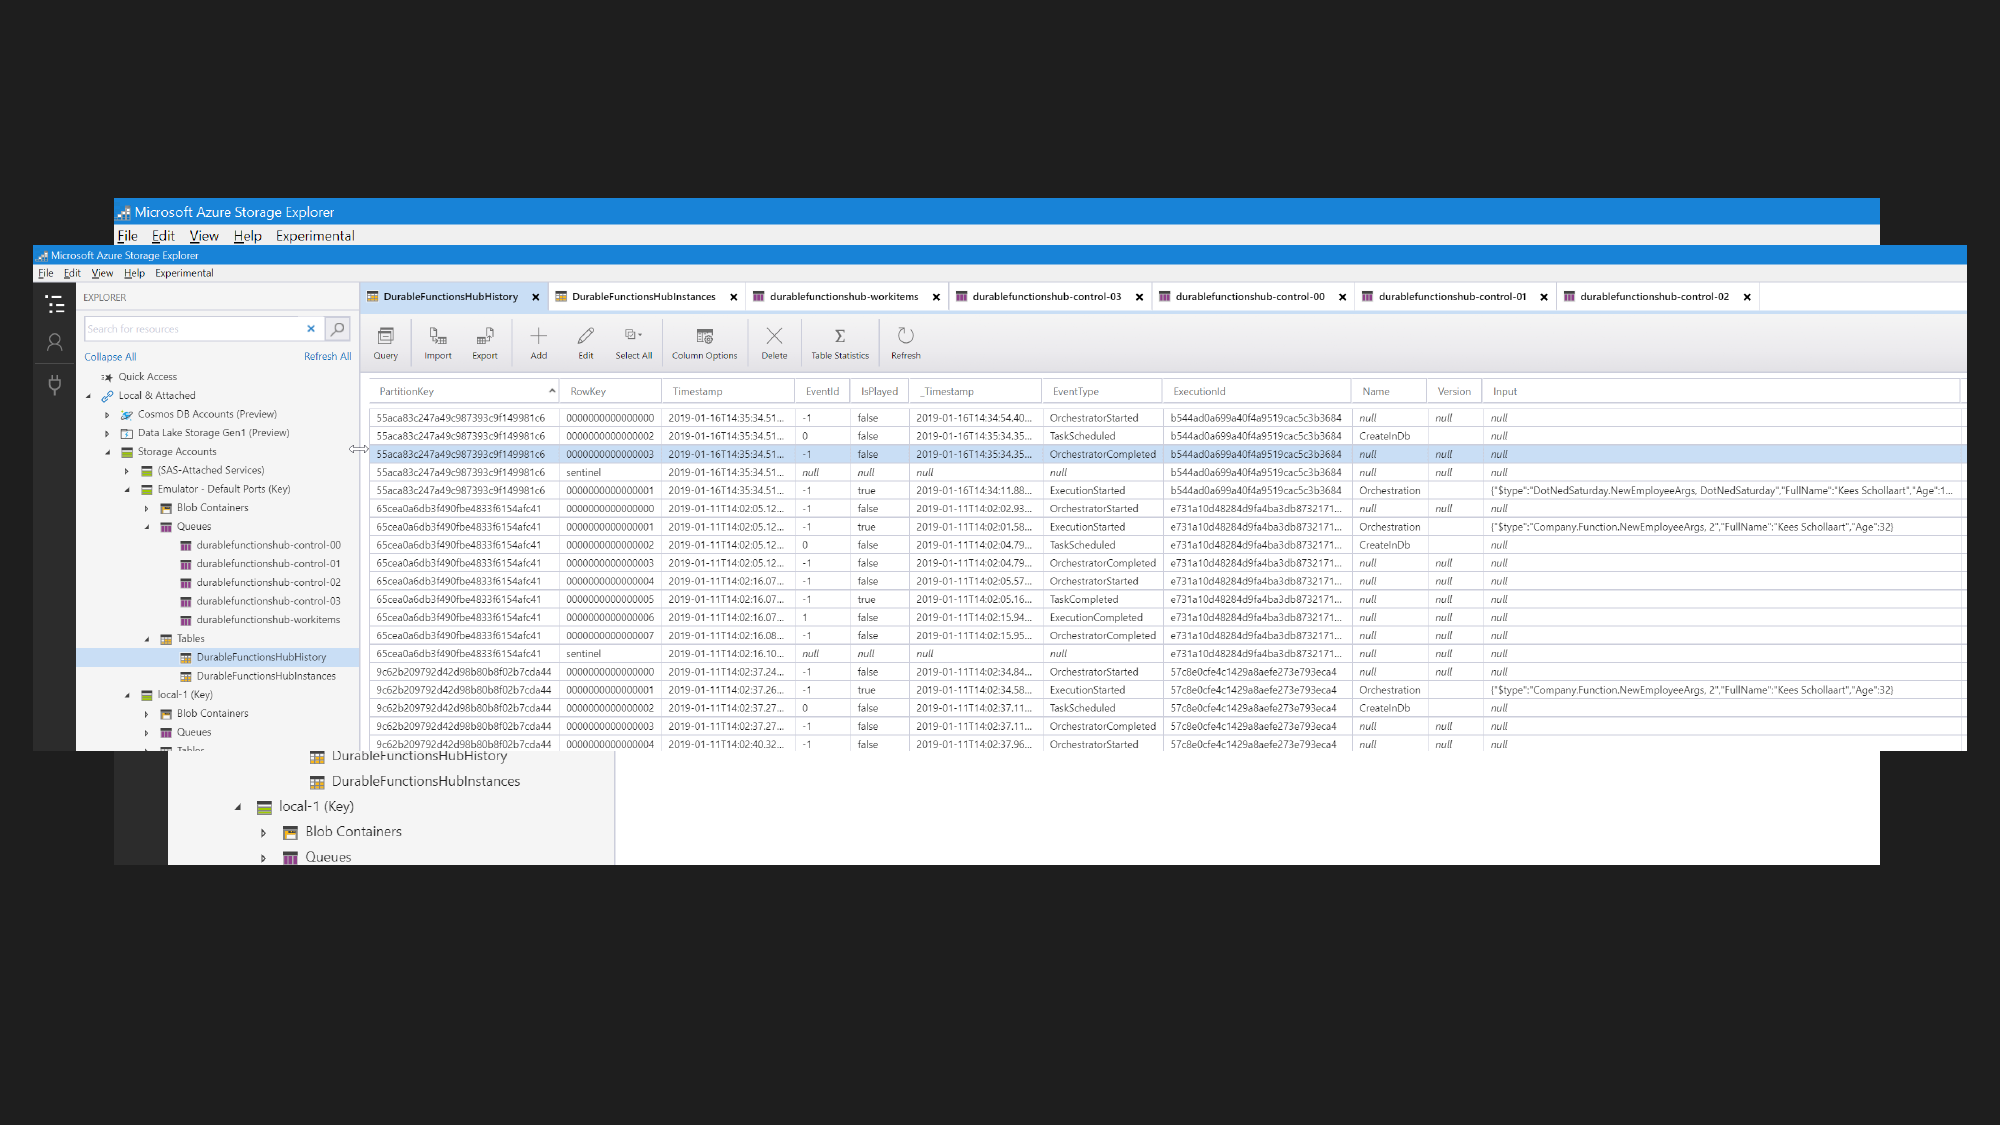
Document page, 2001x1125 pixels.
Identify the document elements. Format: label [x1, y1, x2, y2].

picture [33, 198, 1967, 866]
